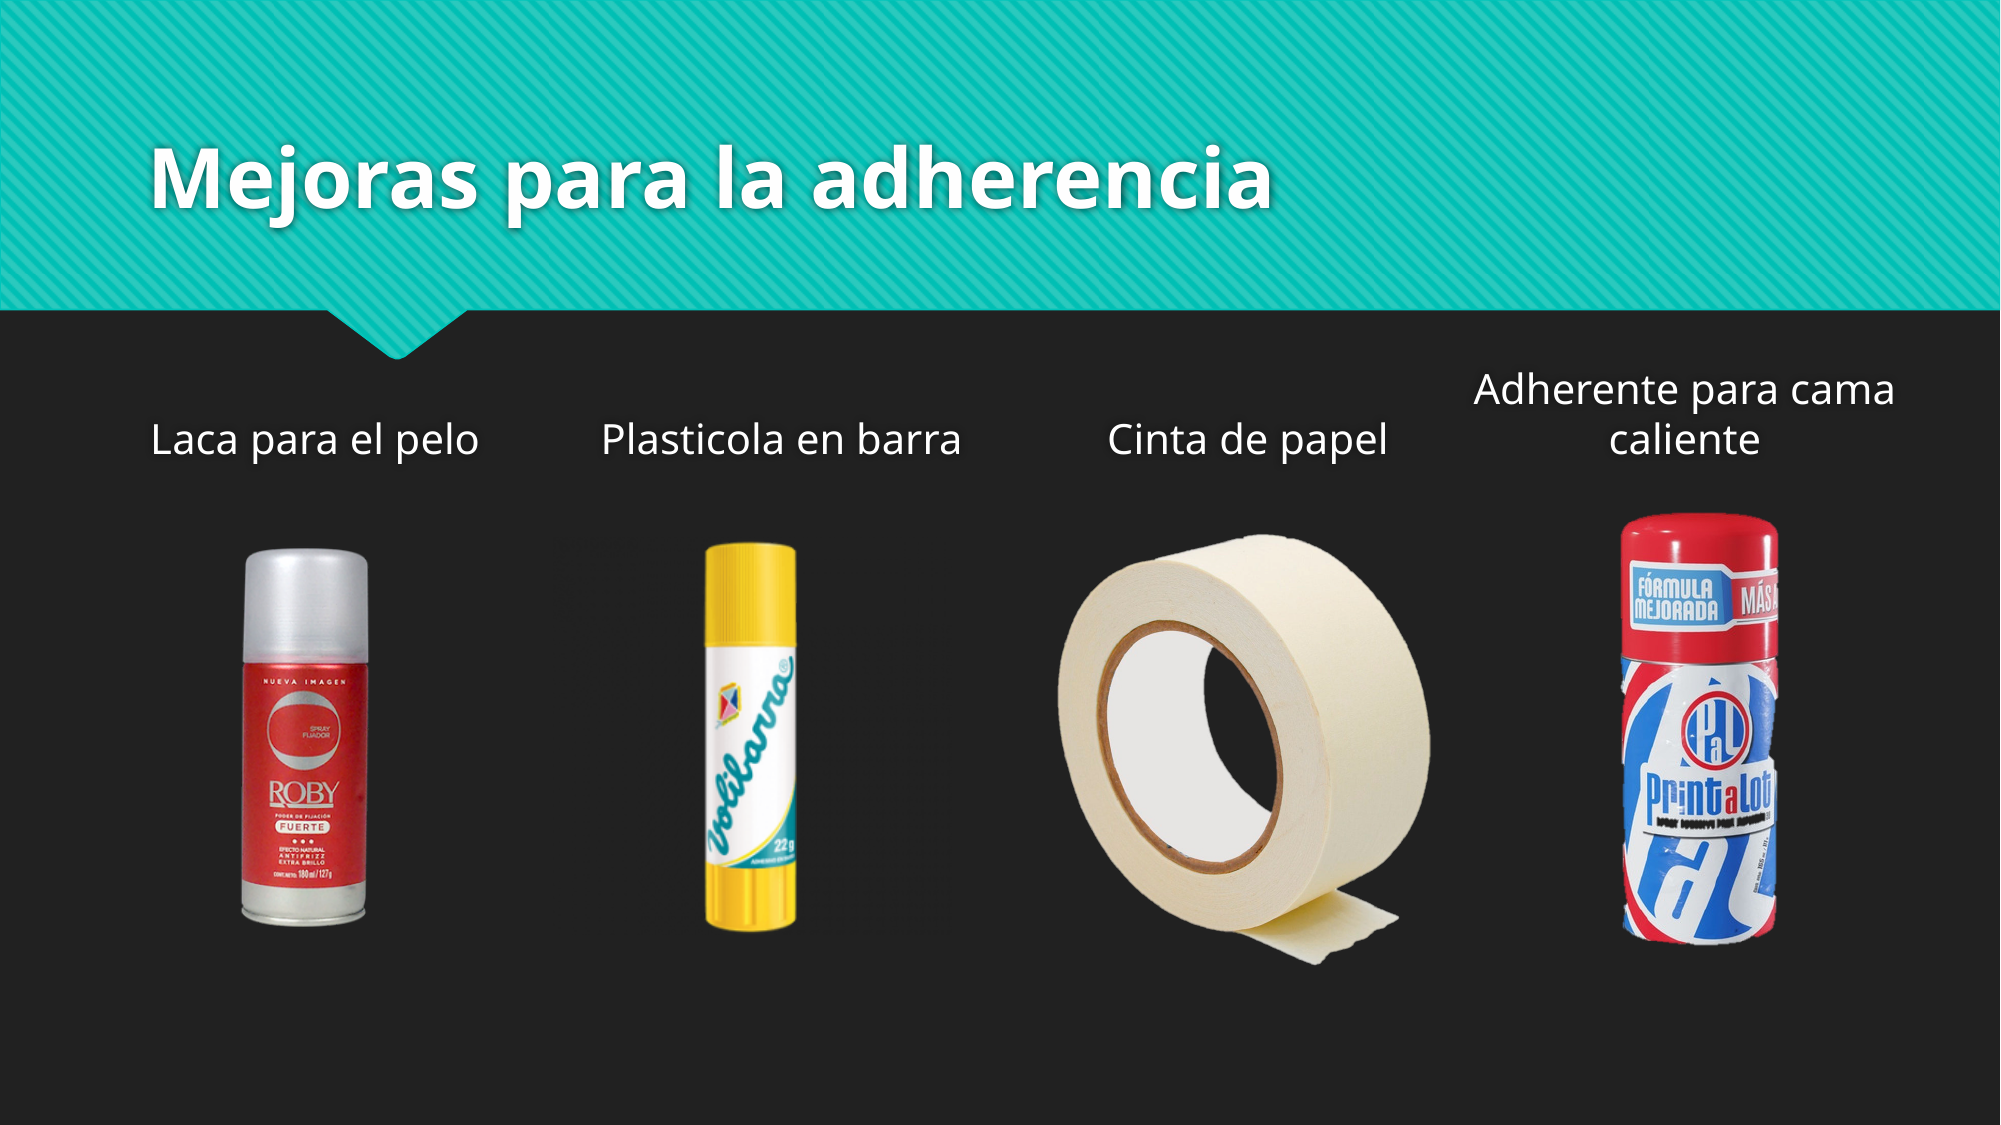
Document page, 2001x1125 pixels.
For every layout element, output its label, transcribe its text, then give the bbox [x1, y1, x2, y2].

picture [987, 489, 1509, 1011]
picture [1580, 489, 1817, 974]
title Mejoras para la adherencia [132, 73, 1868, 233]
text_box Cinta de papel [1014, 375, 1446, 471]
text_box Plasticola en barra [548, 375, 1009, 471]
list Laca para el pelo [81, 375, 542, 471]
text_box Adherente para cama caliente [1451, 375, 1918, 471]
picture [199, 510, 401, 962]
picture [553, 537, 952, 936]
